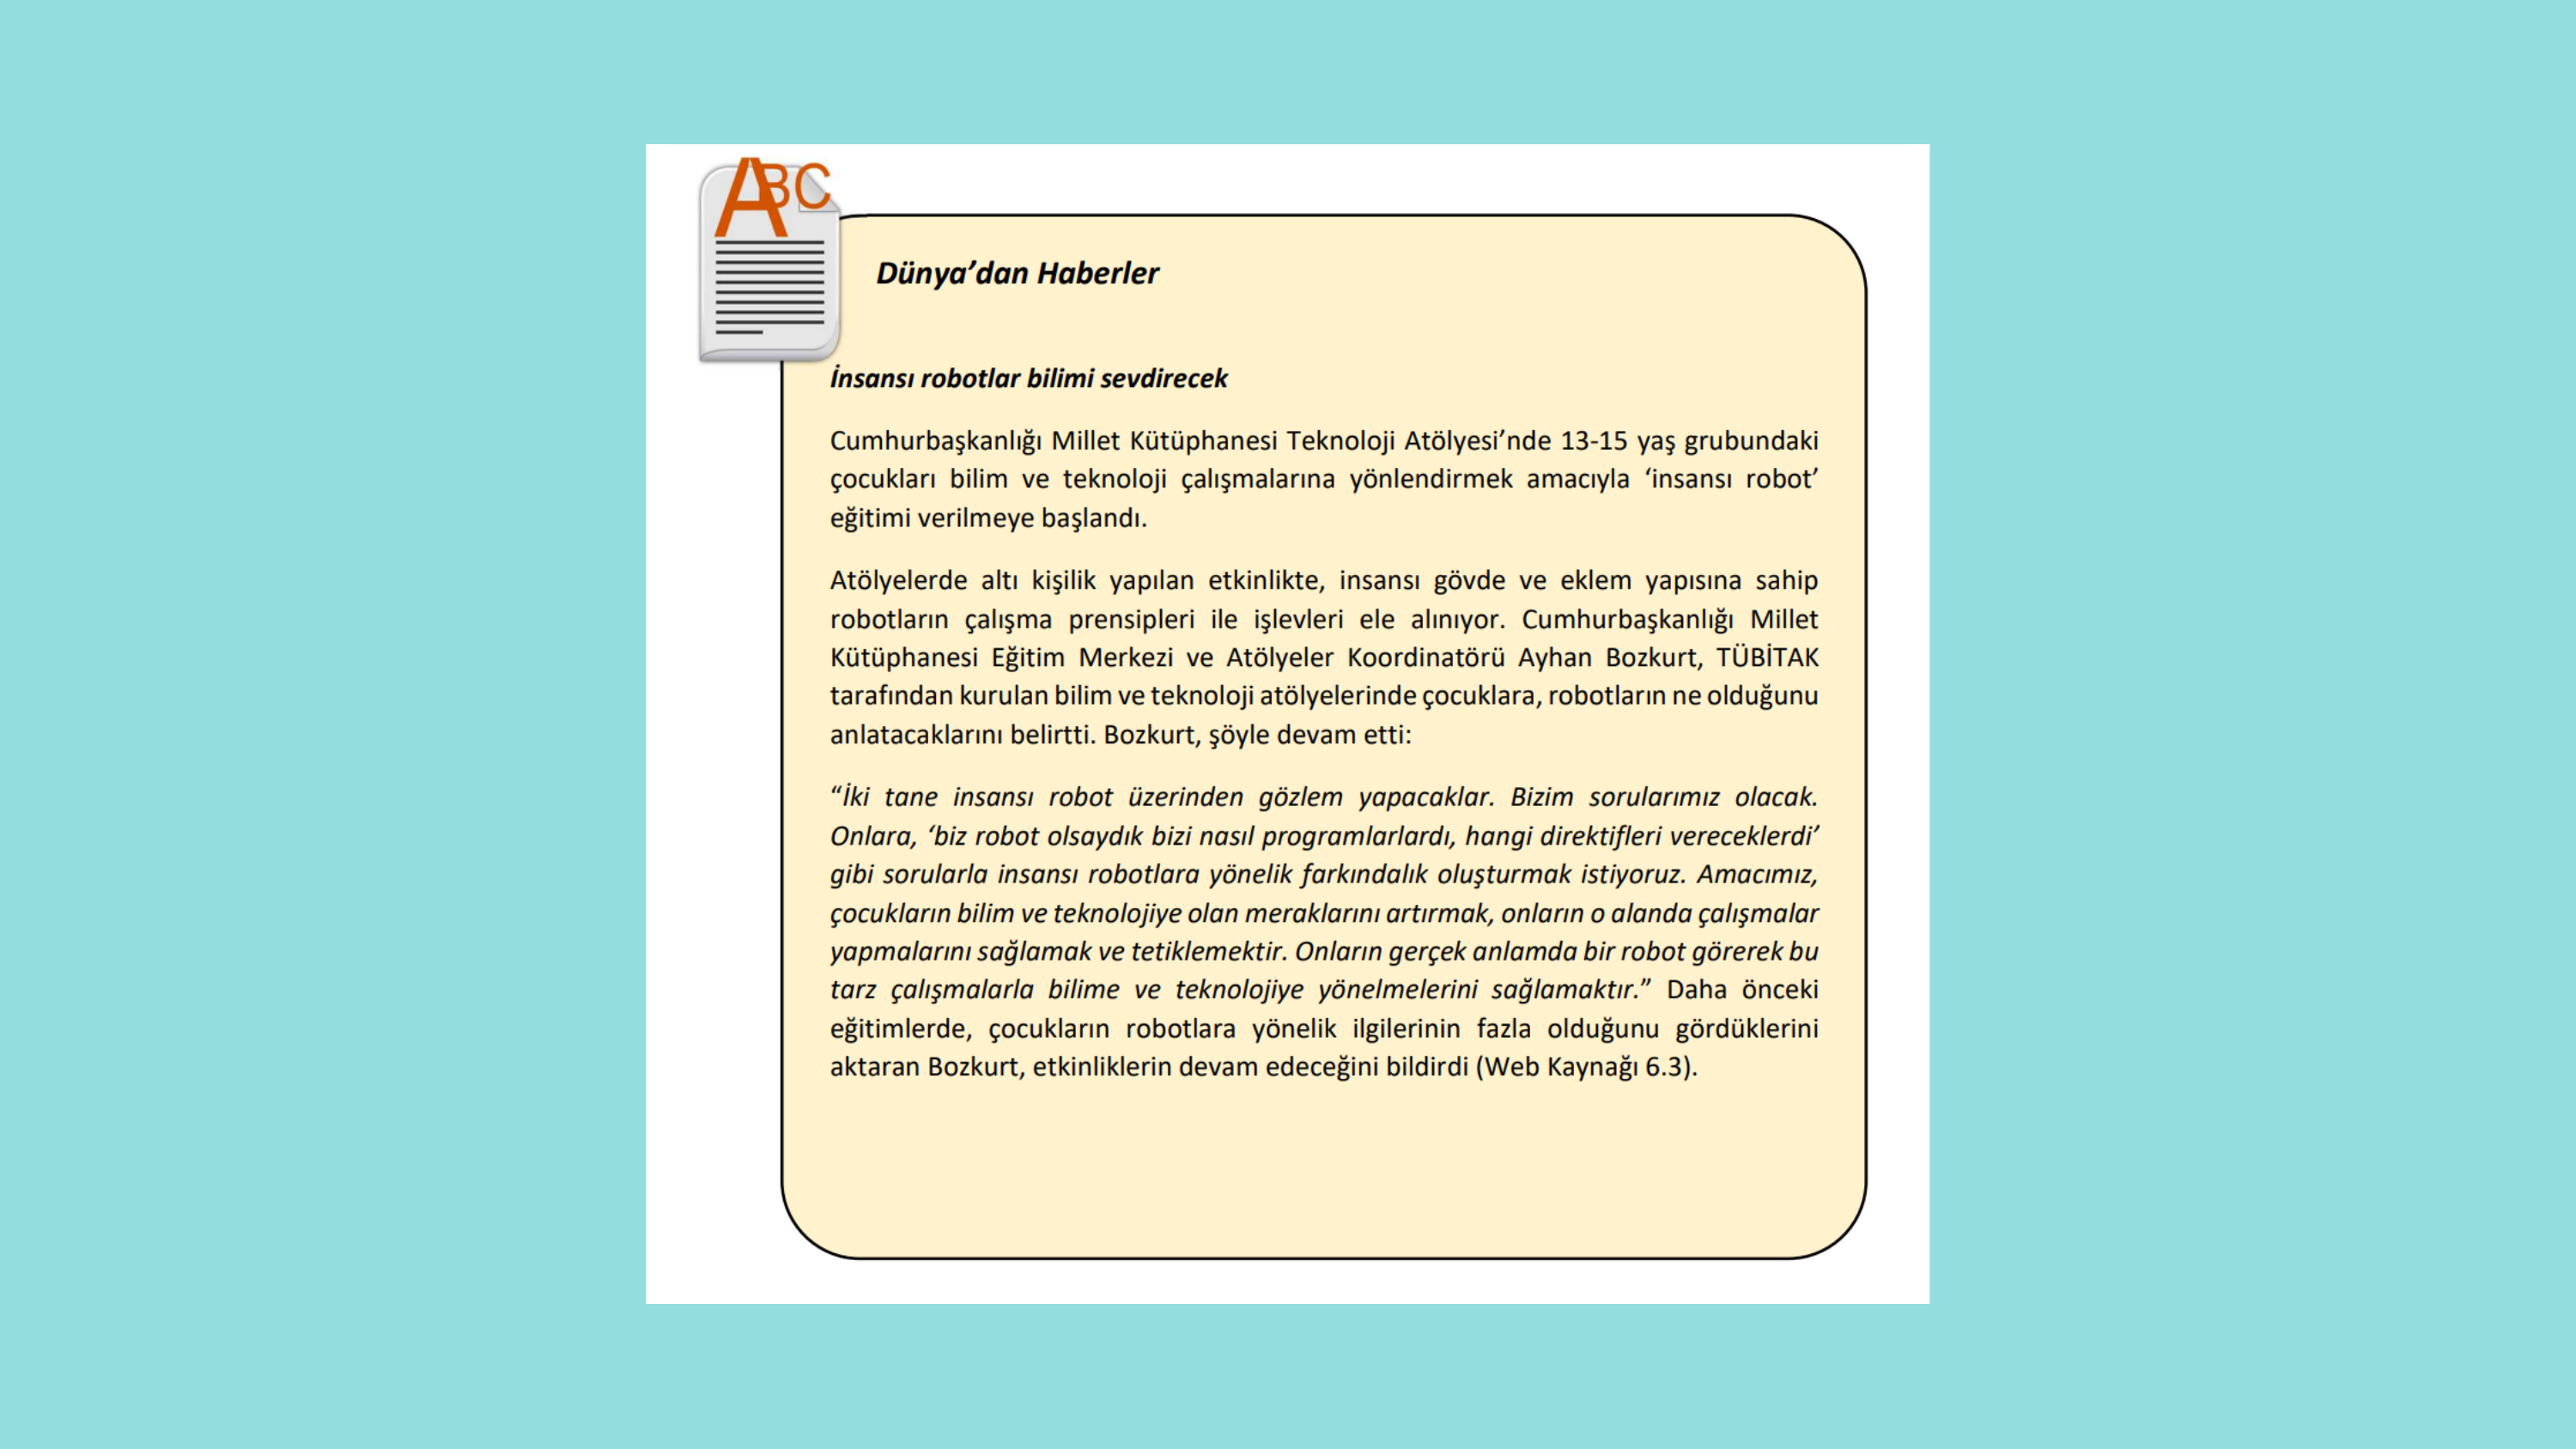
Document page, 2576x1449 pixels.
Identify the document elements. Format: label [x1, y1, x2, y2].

text_box [646, 144, 1930, 1304]
